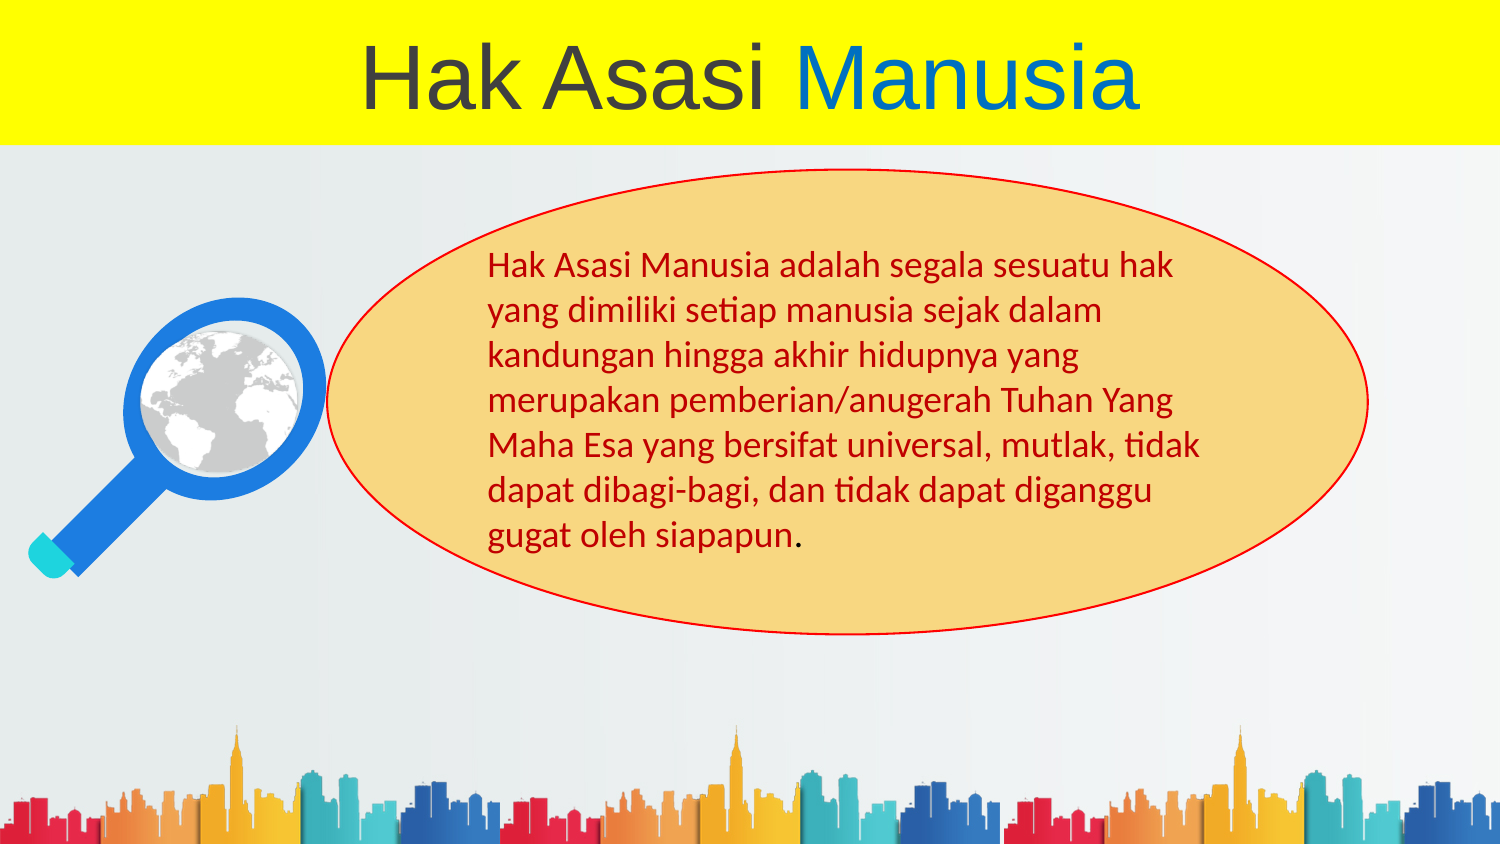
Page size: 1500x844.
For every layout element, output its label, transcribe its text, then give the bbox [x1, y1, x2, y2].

text_box [326, 238, 1370, 637]
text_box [17, 386, 324, 581]
title Hak Asasi Manusia [0, 0, 1500, 146]
text_box [487, 167, 1208, 232]
picture [0, 146, 1500, 844]
text_box Hak Asasi Manusia adalah segala sesuatu hak yang dimiliki setiap manusia sejak dalam kandungan hingga akhir hidupnya yang merupakan pemberian/anugerah Tuhan Yang Maha Esa yang bersifat universal, mutlak, tidak dapat dibagi-bagi, dan tidak dapat diganggu gugat oleh siapapun. [472, 232, 1223, 563]
